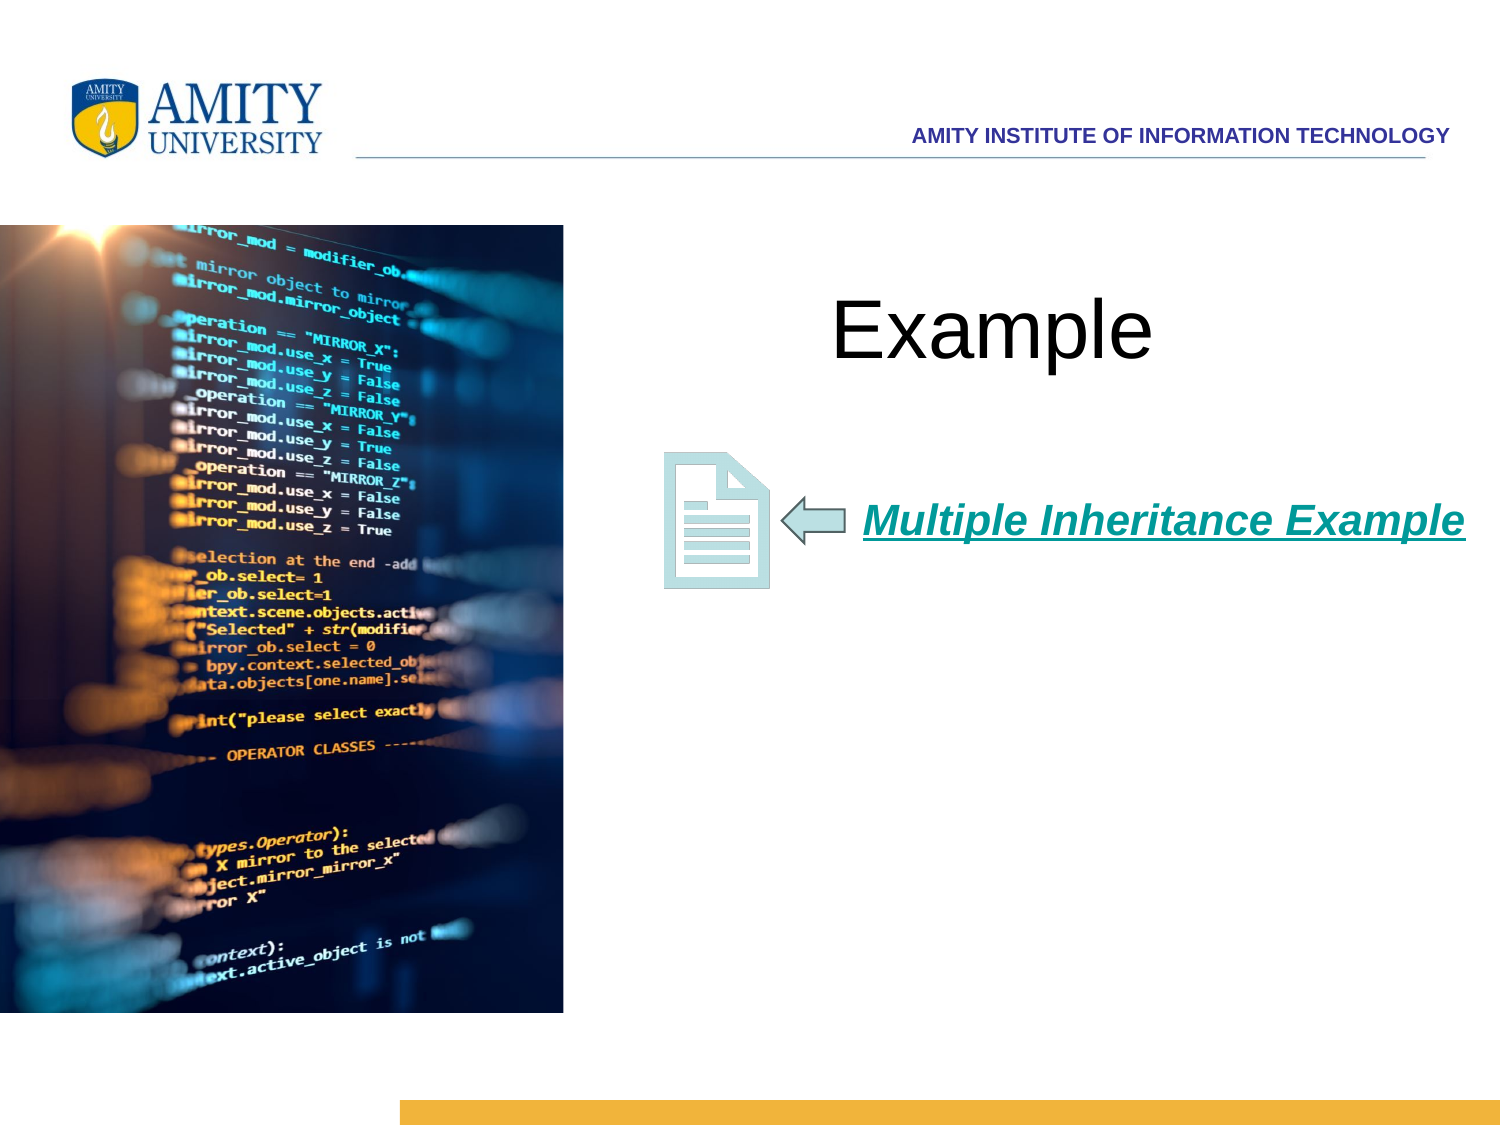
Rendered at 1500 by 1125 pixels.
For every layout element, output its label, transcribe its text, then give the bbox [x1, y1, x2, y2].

picture [409, 273, 419, 279]
text_box Example [612, 267, 1373, 355]
text_box [797, 495, 846, 546]
picture [0, 0, 1500, 188]
text_box Multiple Inheritance Example [847, 484, 1481, 552]
picture [389, 267, 395, 275]
picture [0, 224, 564, 1013]
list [636, 440, 797, 601]
